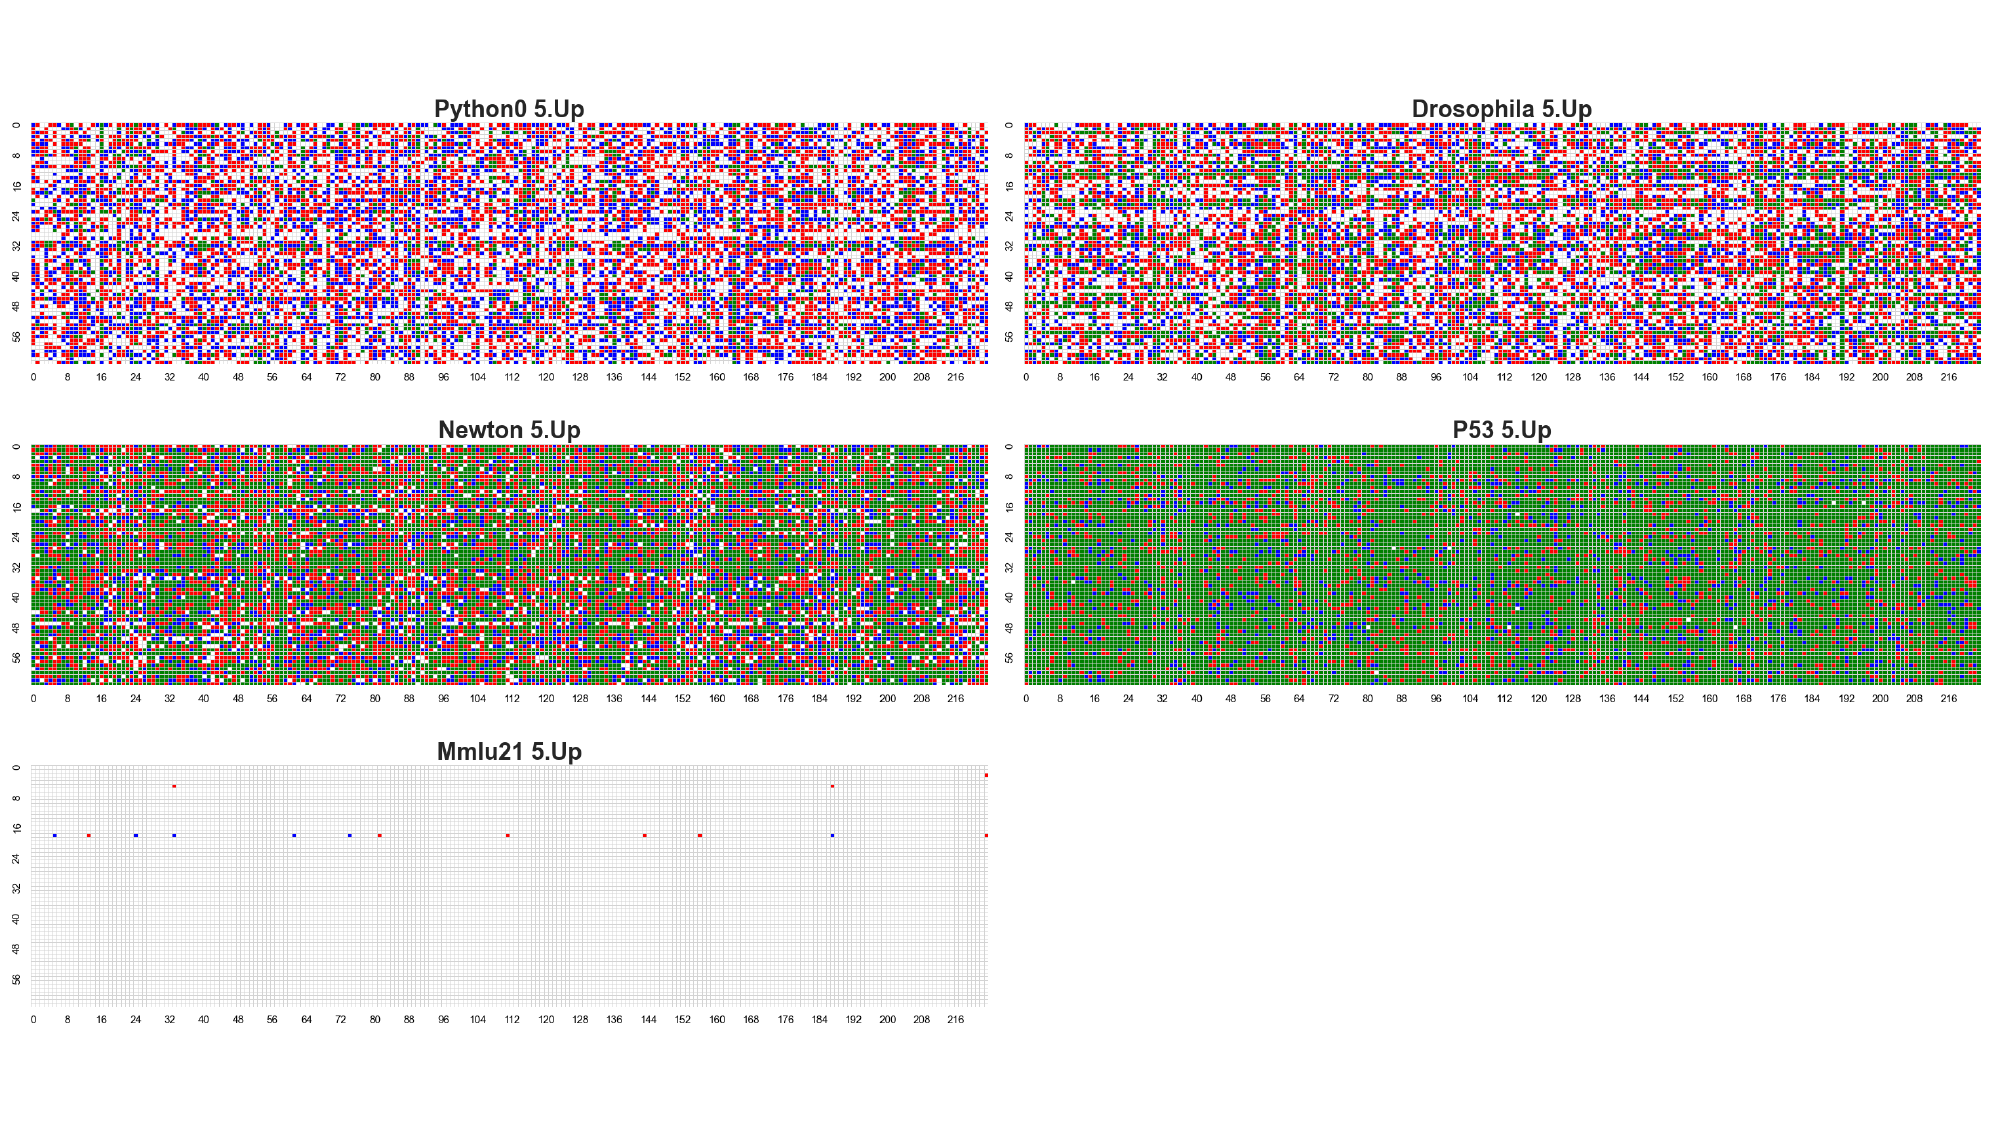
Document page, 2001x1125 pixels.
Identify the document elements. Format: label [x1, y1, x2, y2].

picture [0, 87, 2000, 1037]
